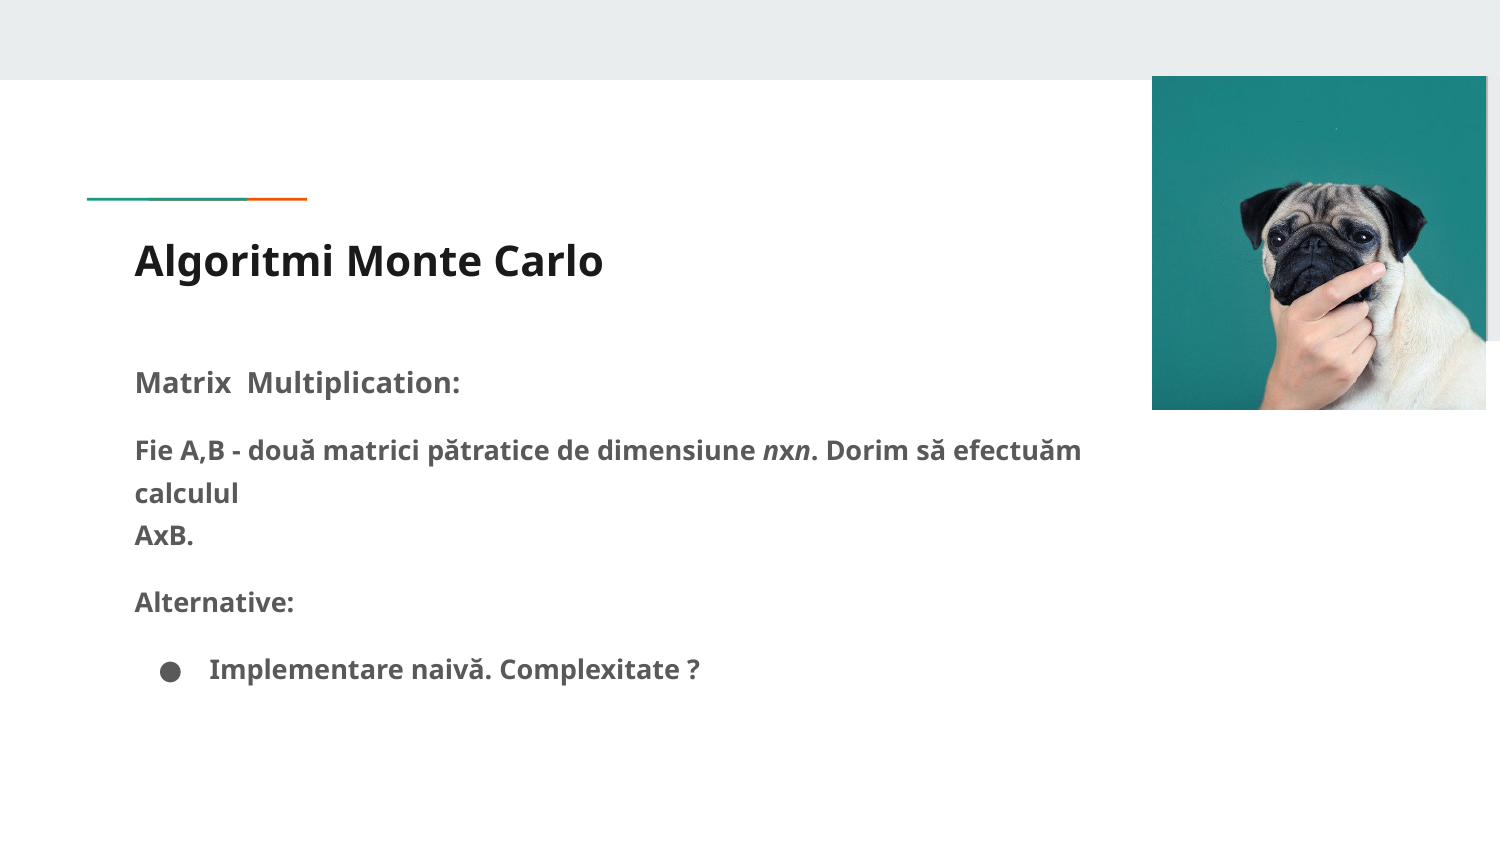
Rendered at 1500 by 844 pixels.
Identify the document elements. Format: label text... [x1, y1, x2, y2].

list Matrix Multiplication: Fie A,B - două matrici pătratice de dimensiune nxn. Dorim să efectuăm calculul AxB. Alternative: Implementare naivă. Complexitate ? [119, 341, 1152, 838]
picture [1151, 75, 1500, 410]
title Algoritmi Monte Carlo [119, 216, 1146, 305]
